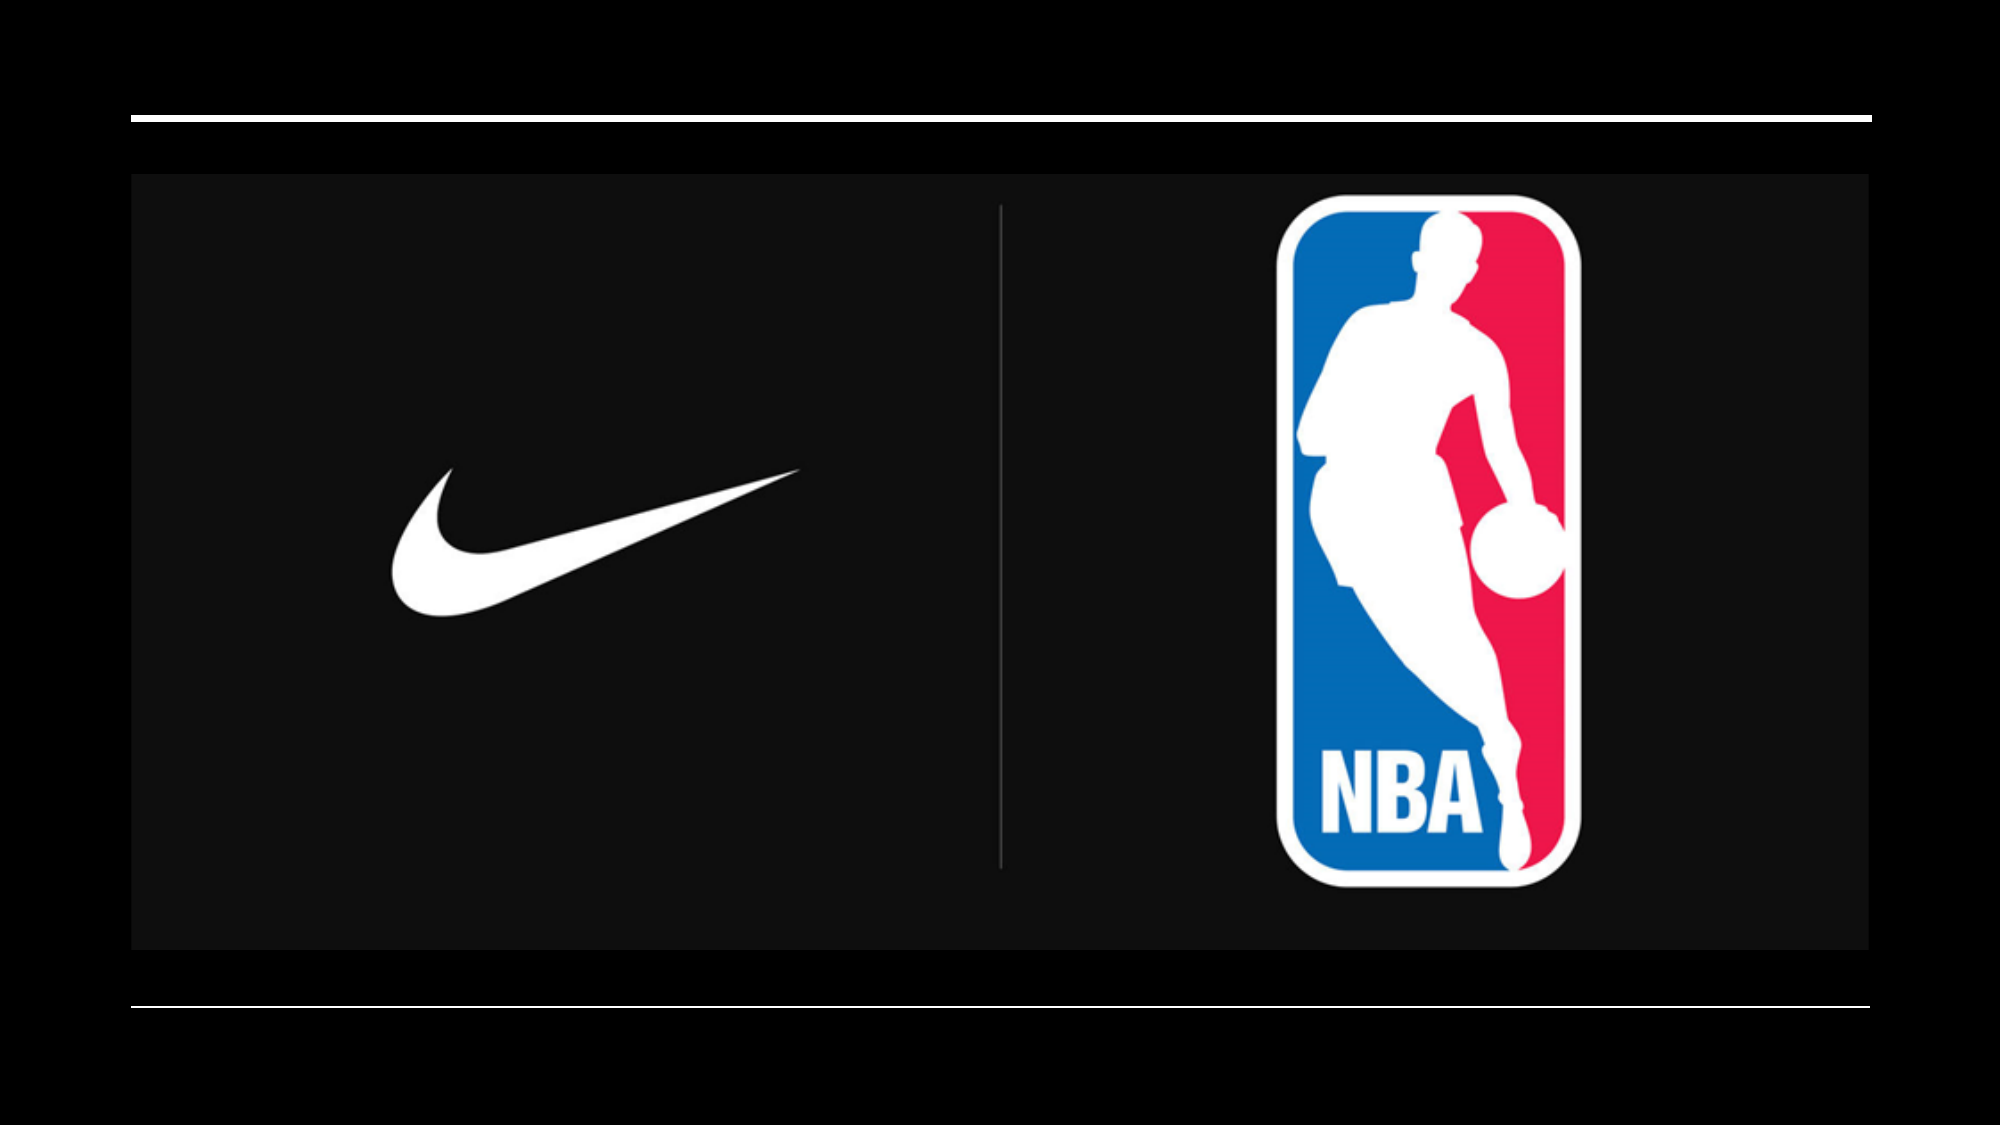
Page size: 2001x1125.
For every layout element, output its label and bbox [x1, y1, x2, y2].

text_box [0, 0, 2000, 1125]
list [131, 174, 1869, 950]
